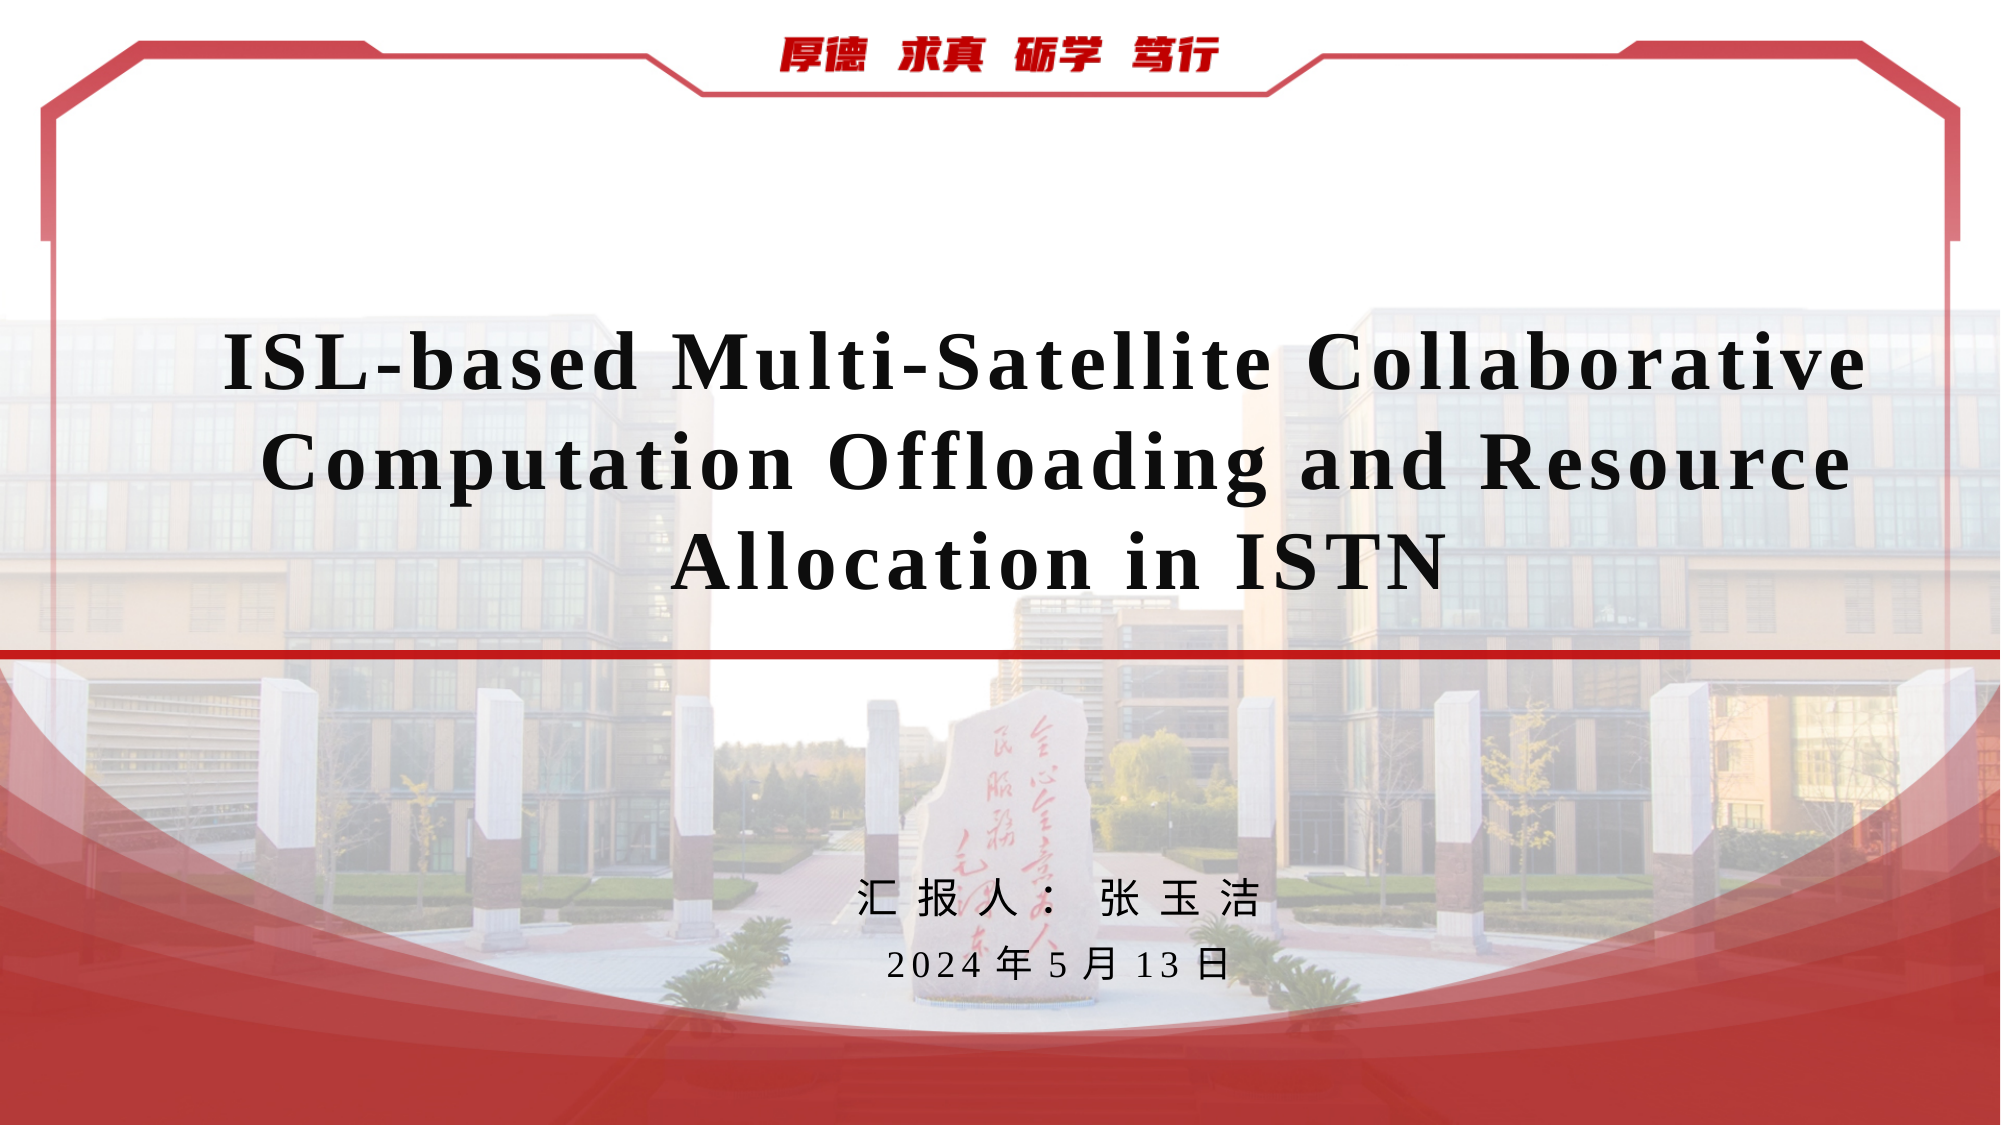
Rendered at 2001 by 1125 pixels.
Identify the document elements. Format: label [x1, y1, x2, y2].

text_box [807, 864, 1311, 993]
text_box [0, 12, 2000, 655]
picture [0, 0, 2001, 1125]
